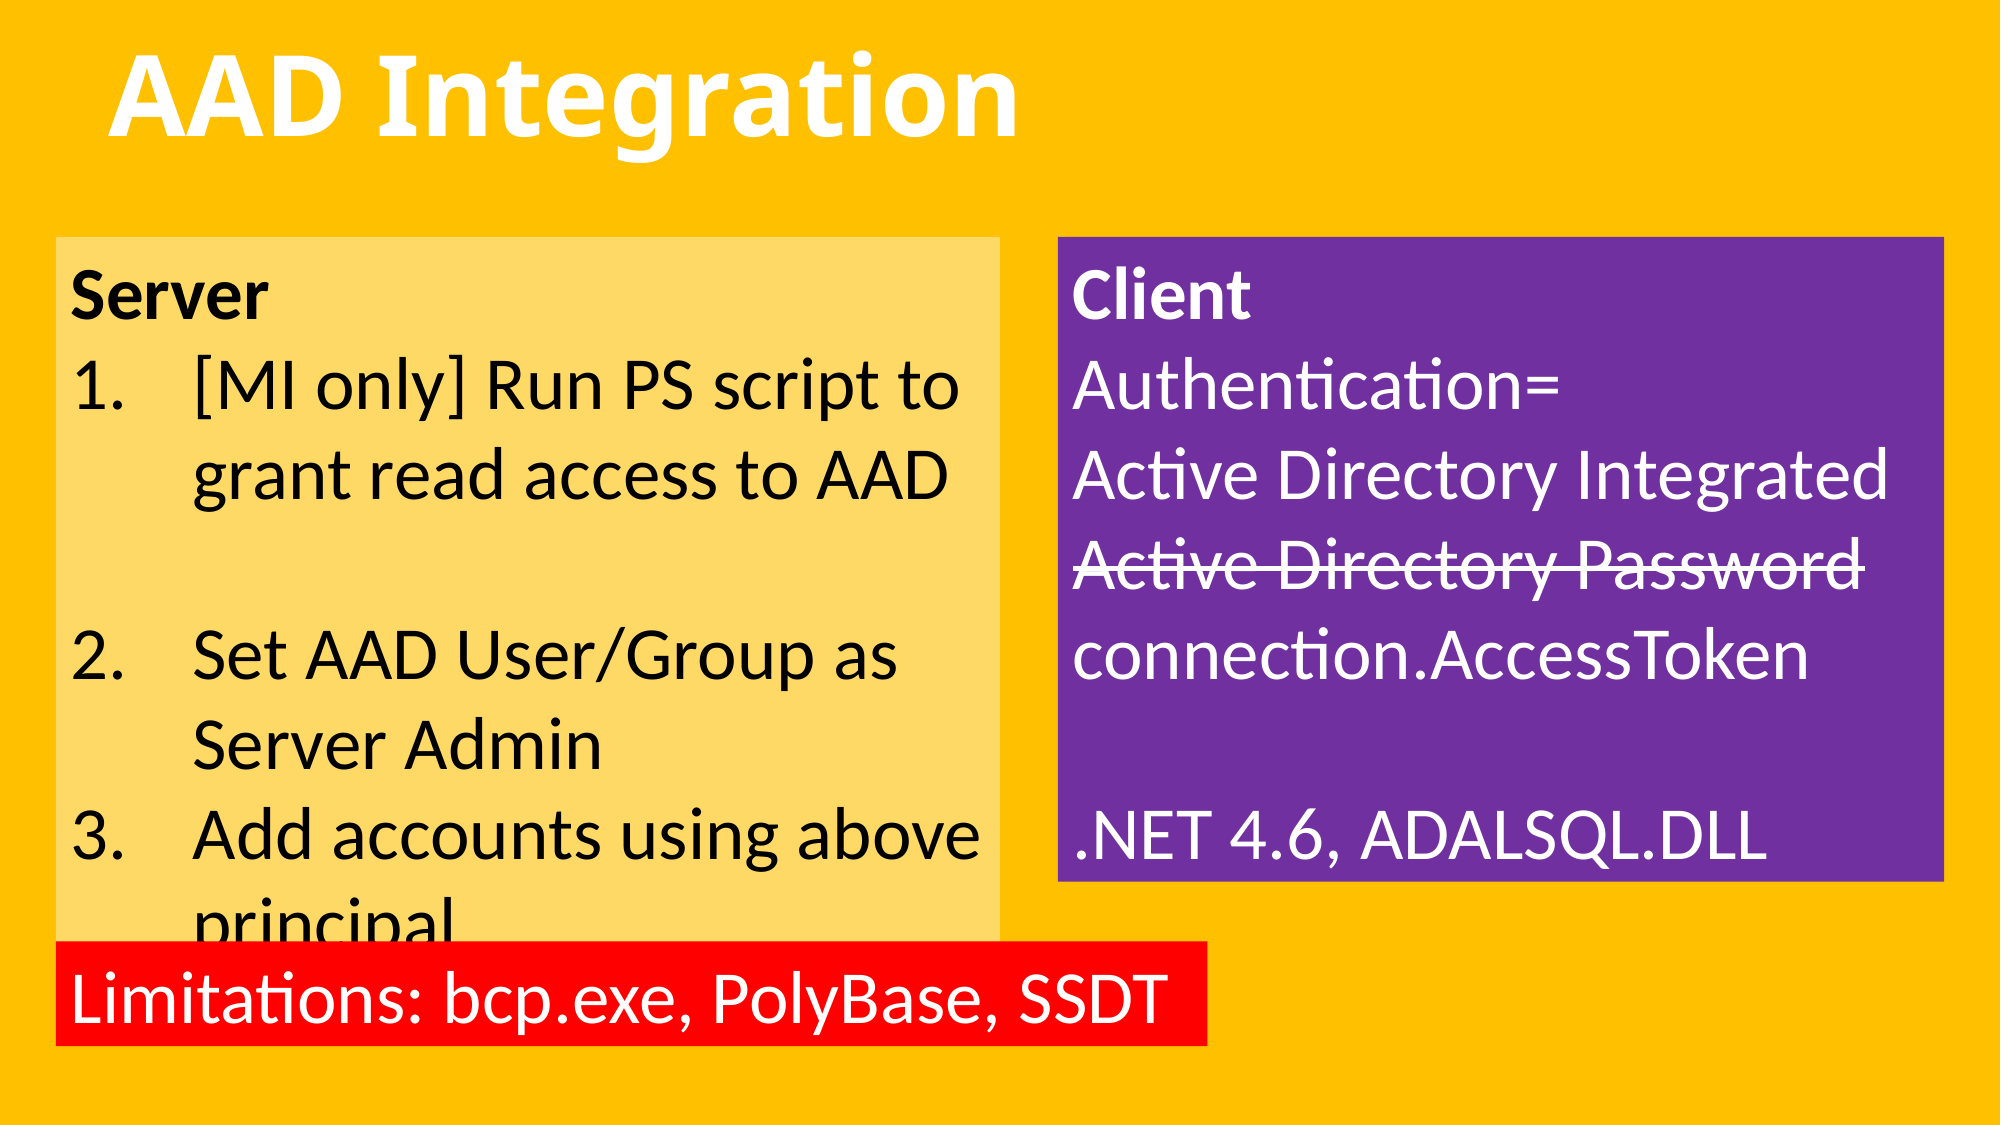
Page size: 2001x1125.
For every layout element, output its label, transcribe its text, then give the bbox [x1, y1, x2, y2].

text_box Limitations: bcp.exe, PolyBase, SSDT [55, 941, 1208, 1047]
text_box Server [MI only] Run PS script to grant read access to AAD Set AAD User/Group as Server Admin Add accounts using above principal [55, 236, 1000, 941]
text_box AAD Integration [93, 5, 1819, 195]
text_box Client Authentication= Active Directory Integrated Active Directory Password connection.AccessToken .NET 4.6, ADALSQL.DLL [1057, 236, 1945, 882]
